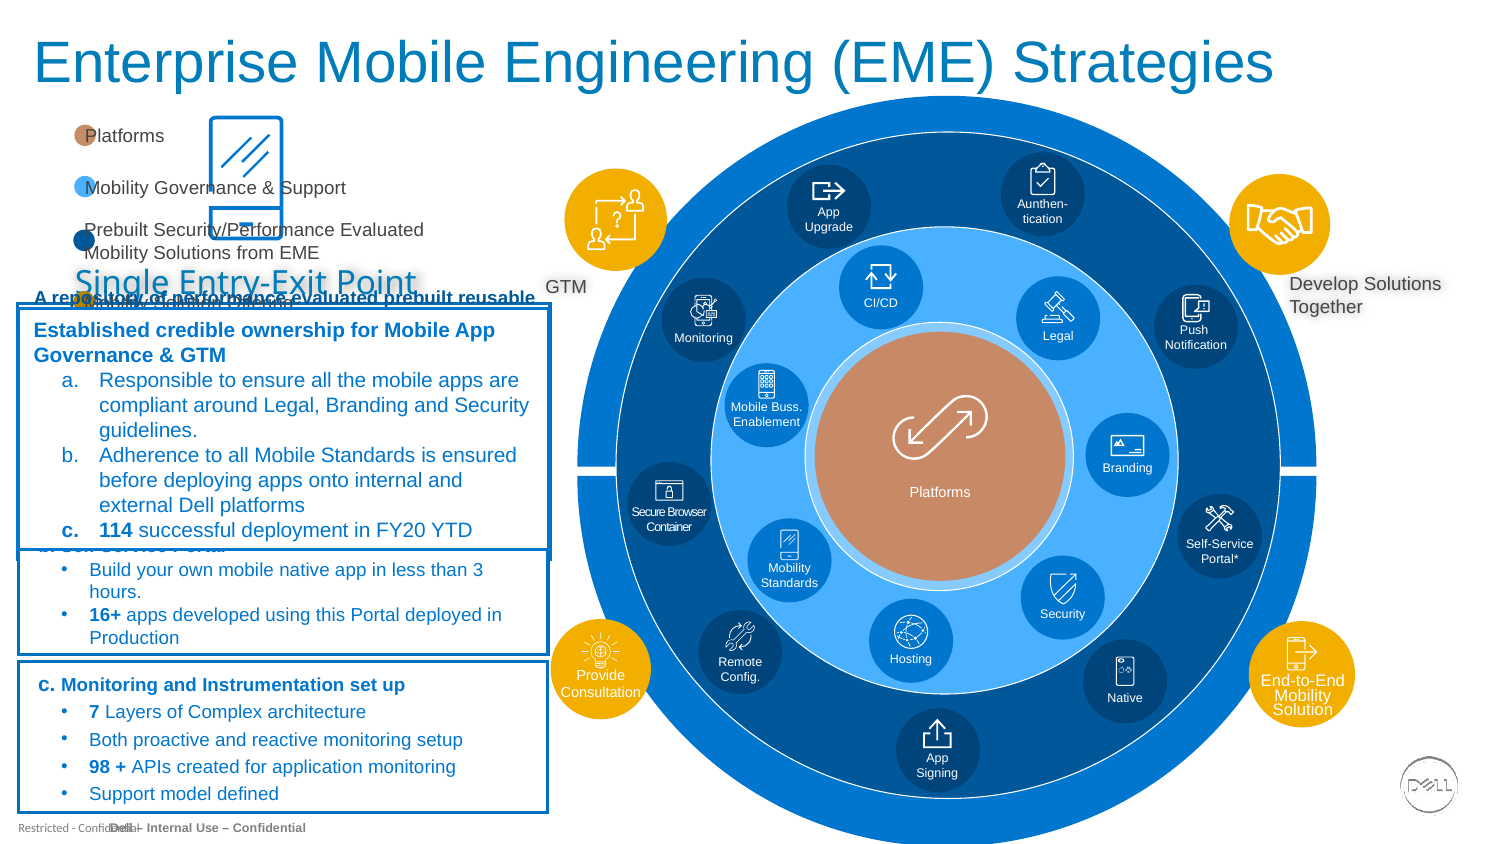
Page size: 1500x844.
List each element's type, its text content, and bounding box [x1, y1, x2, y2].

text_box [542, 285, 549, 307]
text_box Enterprise Mobile Engineering (EME) Strategies [18, 16, 1432, 101]
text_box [814, 331, 1066, 581]
text_box b. Self Service Portal Build your own mobile native app in less than 3 hours. 16+ apps developed using this Portal deployed in Production [17, 551, 550, 656]
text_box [1085, 412, 1170, 497]
picture [1400, 756, 1458, 816]
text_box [724, 363, 809, 448]
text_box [45, 115, 542, 533]
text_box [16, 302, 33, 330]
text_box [1177, 493, 1262, 579]
text_box GTM [545, 275, 577, 298]
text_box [786, 164, 871, 249]
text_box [896, 708, 981, 793]
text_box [550, 618, 651, 720]
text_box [1248, 621, 1356, 728]
text_box Established credible ownership for Mobile App Governance & GTM Responsible to ensure all the mobile apps are compliant around Legal, Branding and Security guidelines. Adherence to all Mobile Standards is ensured before deploying apps onto internal and external Dell platforms 114 successful deployment in FY20 YTD [17, 307, 550, 551]
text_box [1082, 639, 1168, 724]
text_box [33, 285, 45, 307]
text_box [564, 168, 667, 271]
text_box c. Monitoring and Instrumentation set up 7 Layers of Complex architecture Both proactive and reactive monitoring setup 98 + APIs created for application monitoring Support model defined [17, 660, 549, 814]
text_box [661, 277, 746, 362]
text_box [1153, 284, 1239, 369]
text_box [698, 609, 783, 695]
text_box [1229, 173, 1331, 275]
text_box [839, 245, 924, 330]
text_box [627, 461, 712, 546]
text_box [577, 95, 1317, 844]
text_box Develop Solutions Together [1317, 272, 1451, 318]
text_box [869, 598, 954, 683]
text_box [1016, 276, 1101, 361]
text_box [1020, 555, 1105, 640]
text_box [1000, 152, 1085, 237]
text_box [747, 518, 832, 603]
